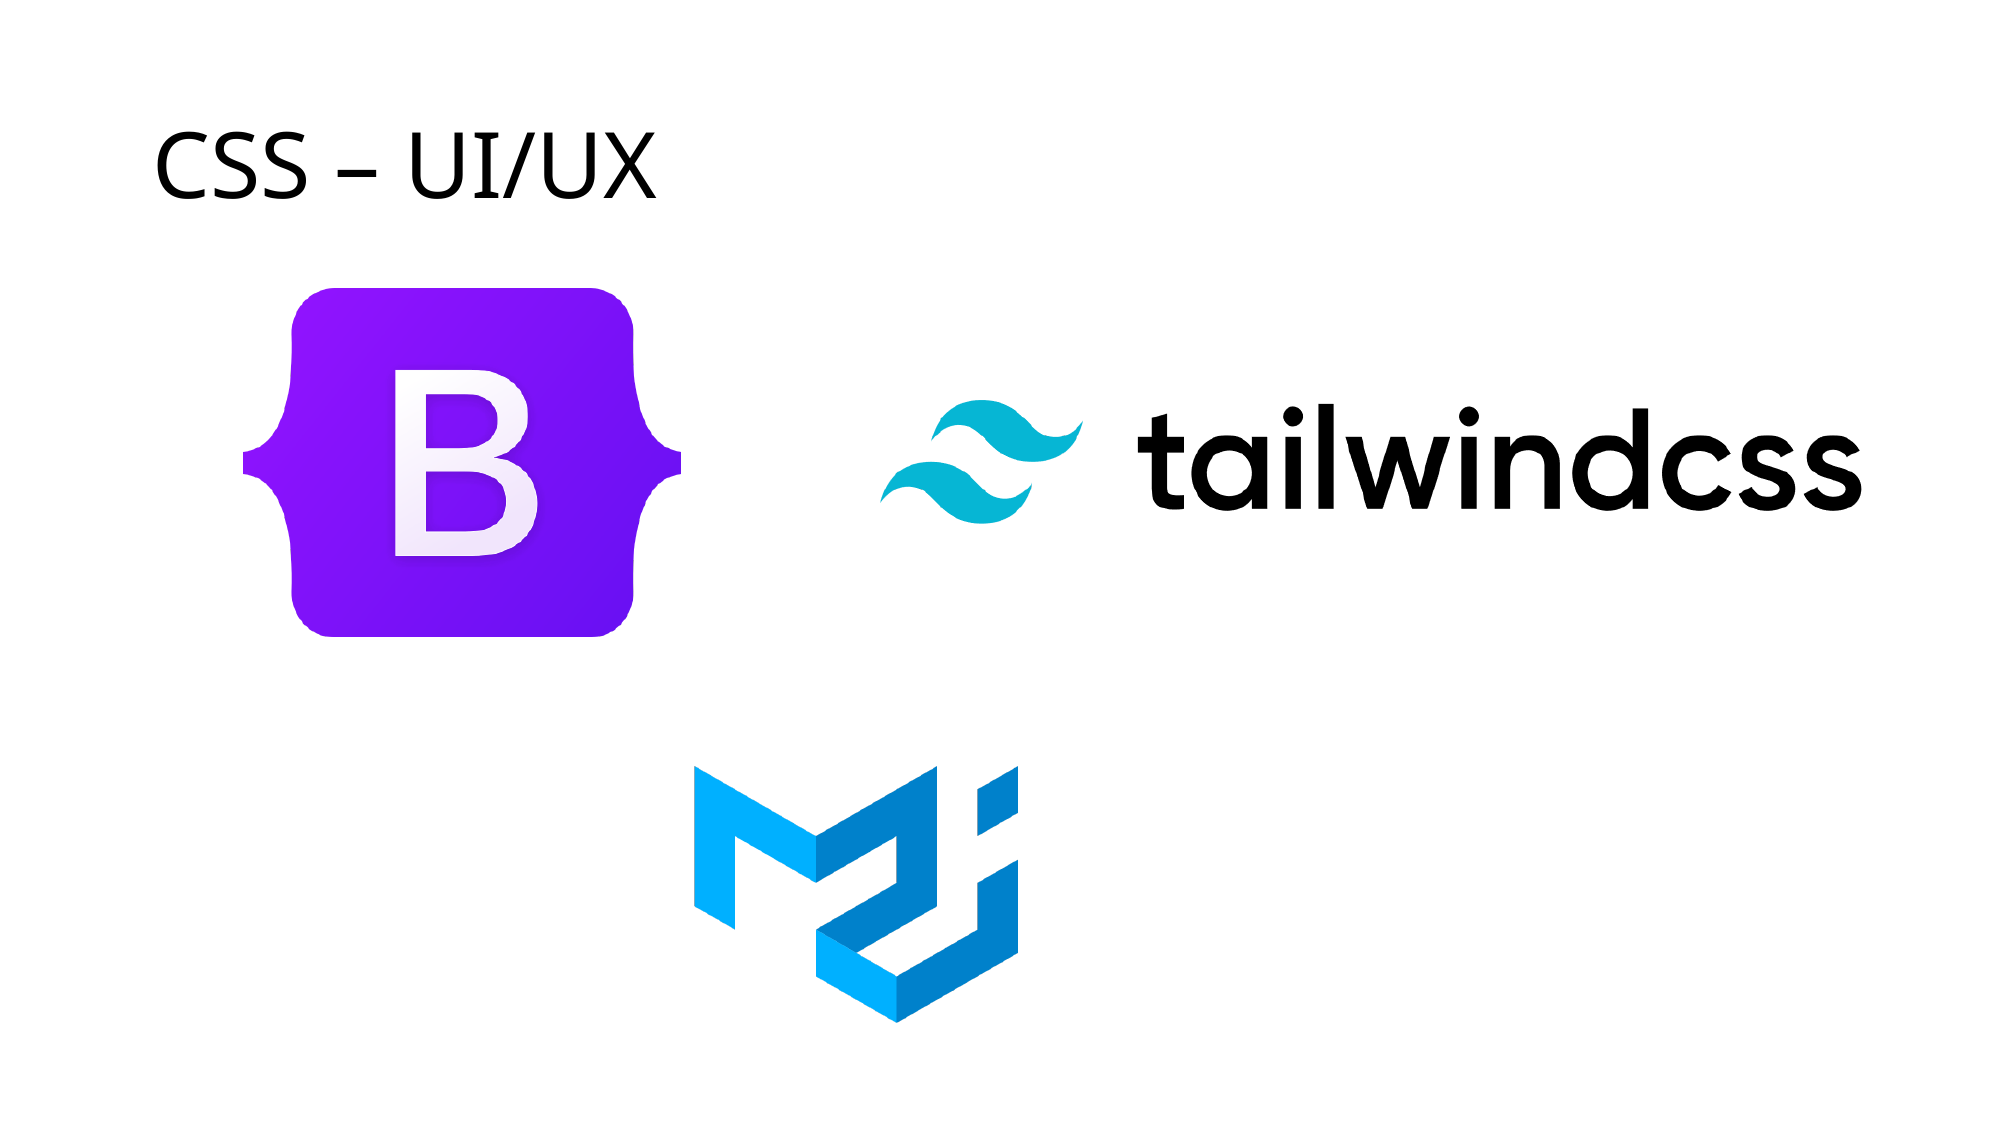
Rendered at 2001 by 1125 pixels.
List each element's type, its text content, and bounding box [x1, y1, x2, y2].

picture [635, 665, 1077, 1107]
title CSS – UI/UX [137, 59, 1863, 278]
picture [243, 288, 681, 637]
picture [880, 400, 1863, 525]
